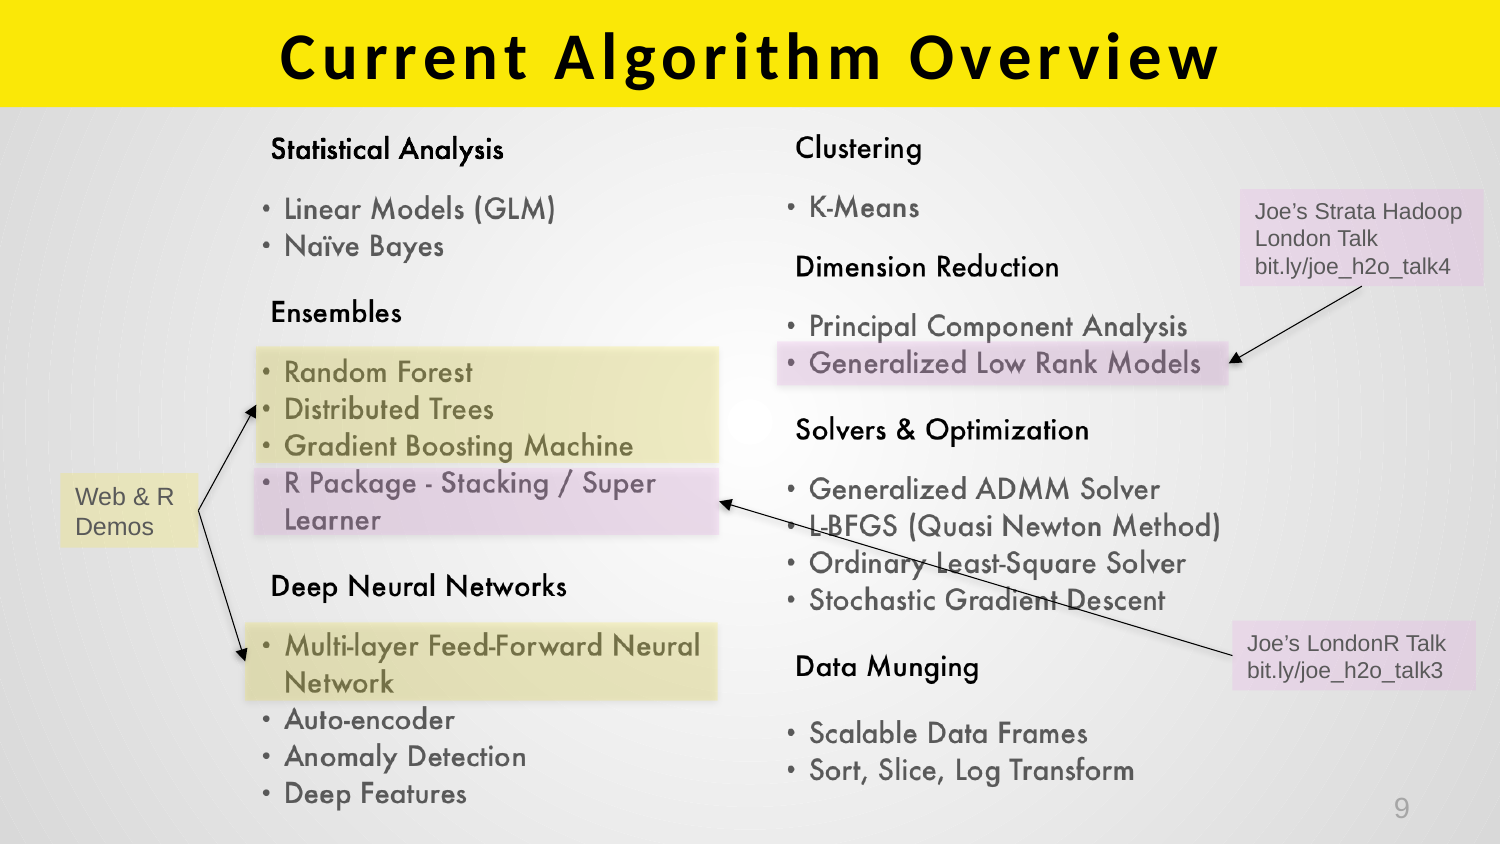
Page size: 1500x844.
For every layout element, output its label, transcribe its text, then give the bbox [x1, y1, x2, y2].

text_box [718, 501, 1233, 657]
text_box Web & R Demos [60, 473, 193, 548]
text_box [198, 520, 246, 662]
title Current Algorithm Overview [75, 0, 1425, 108]
text_box [244, 667, 250, 701]
text_box Joe’s Strata Hadoop London Talk bit.ly/joe_h2o_talk4 [1431, 189, 1484, 287]
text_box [1228, 287, 1363, 364]
picture [256, 89, 1427, 840]
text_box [198, 404, 257, 512]
text_box Joe’s LondonR Talk bit.ly/joe_h2o_talk3 [1431, 620, 1476, 691]
